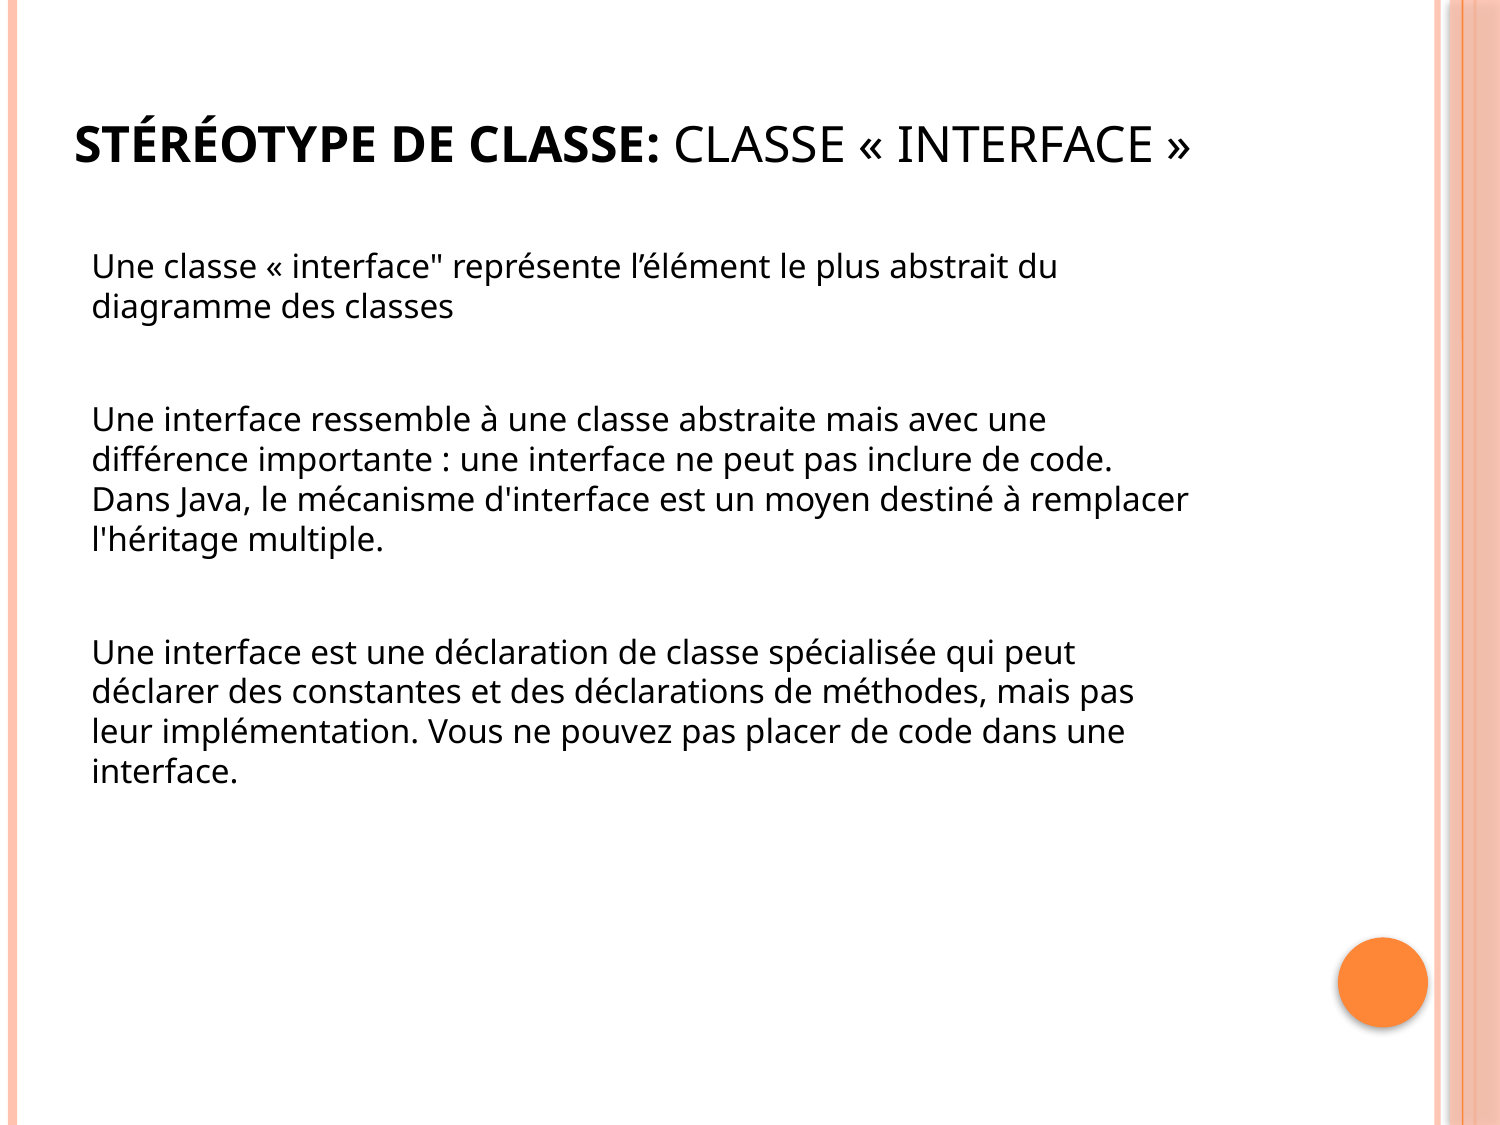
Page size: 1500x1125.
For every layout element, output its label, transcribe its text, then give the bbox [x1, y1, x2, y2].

title Stéréotype de classe: Classe « interface » [46, 37, 1500, 188]
text_box Une classe « interface" représente l’élément le plus abstrait du diagramme des classes Une interface ressemble à une classe abstraite mais avec une différence importante : une interface ne peut pas inclure de code. Dans Java, le mécanisme d'interface est un moyen destiné à remplacer l'héritage multiple. Une interface est une déclaration de classe spécialisée qui peut déclarer des constantes et des déclarations de méthodes, mais pas leur implémentation. Vous ne pouvez pas placer de code dans une interface. [76, 237, 1215, 798]
